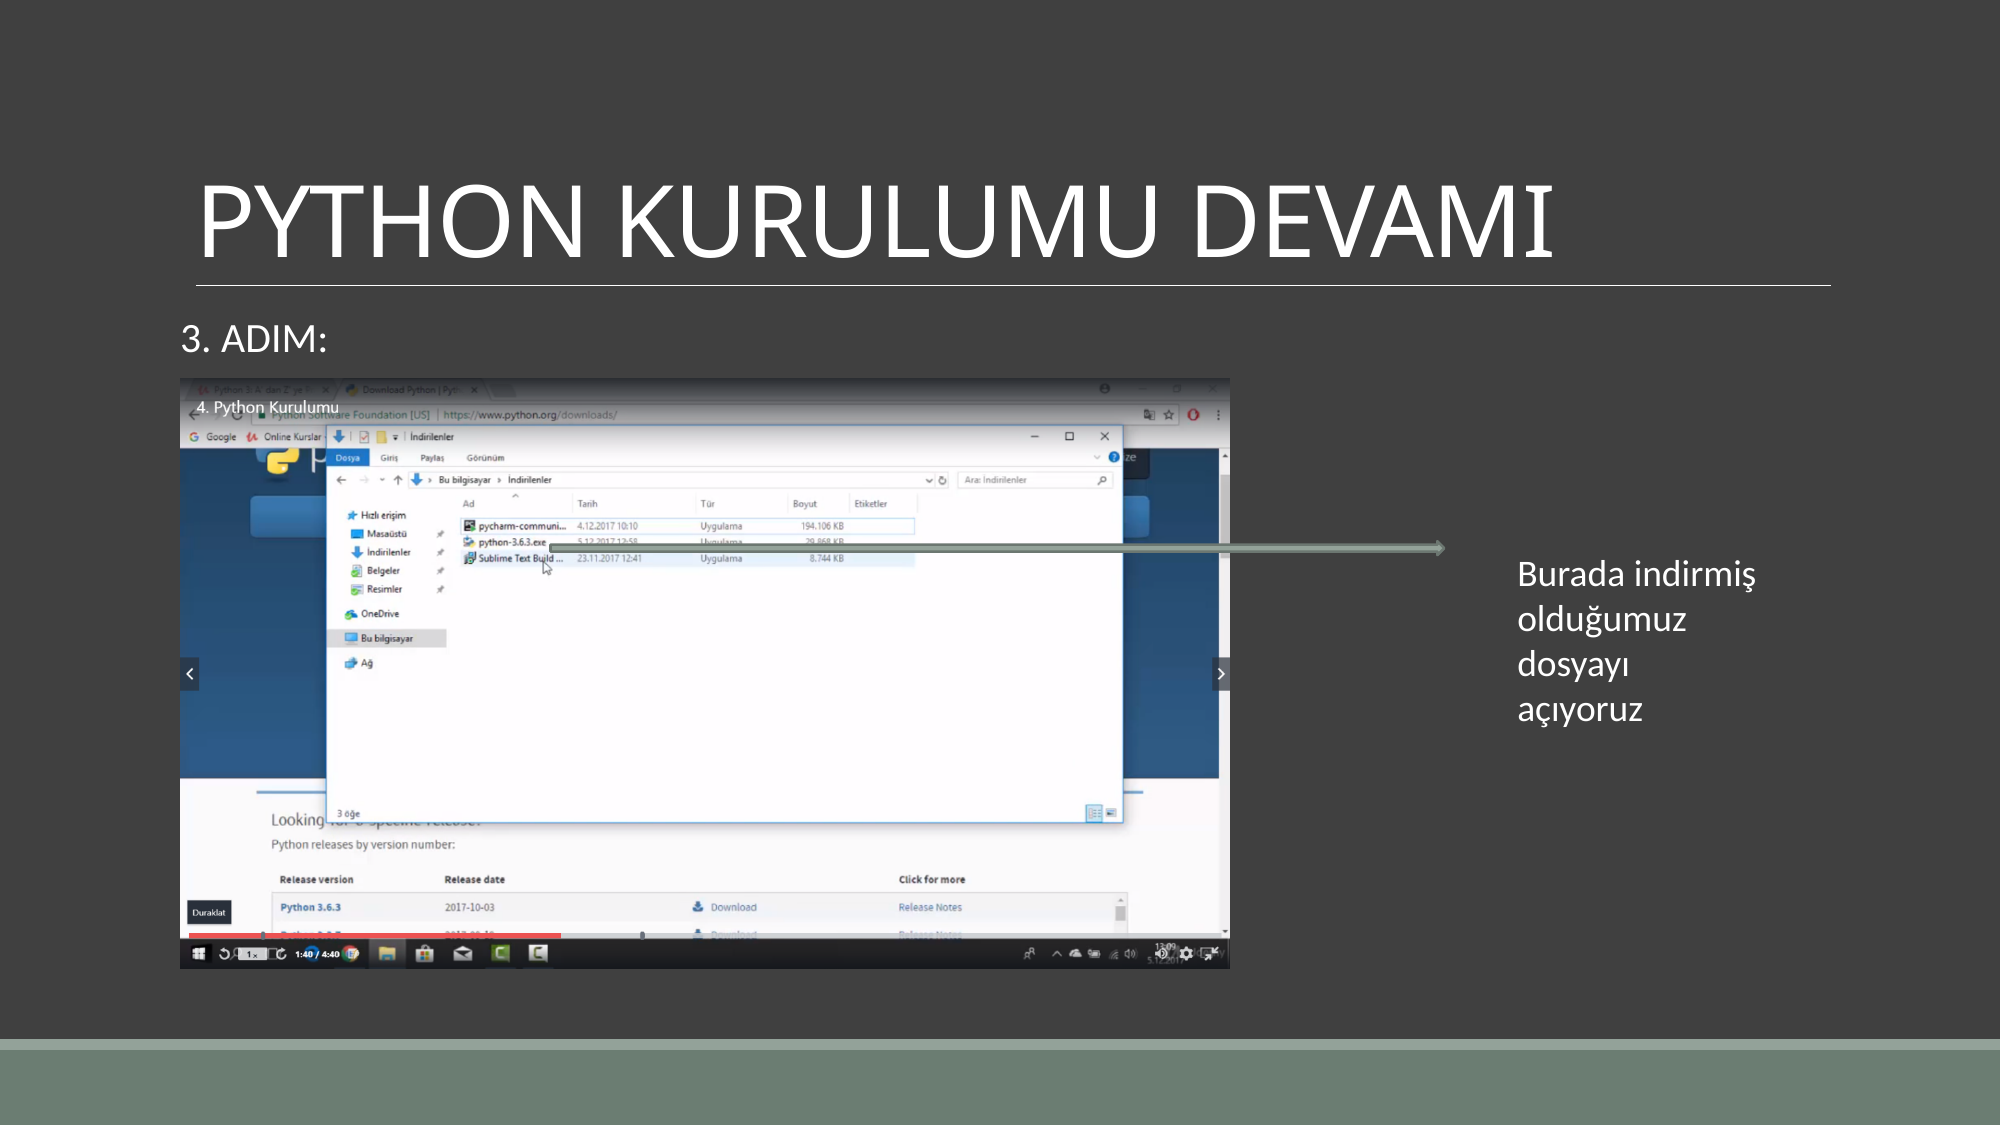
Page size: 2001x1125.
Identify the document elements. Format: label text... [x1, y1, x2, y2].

picture [179, 377, 1231, 970]
text_box Burada indirmiş olduğumuz dosyayı açıyoruz [1502, 541, 1772, 781]
list 3. ADIM: [180, 308, 1830, 969]
title PYTHON KURULUMU DEVAMI [180, 47, 1830, 285]
text_box [1238, 539, 1446, 557]
